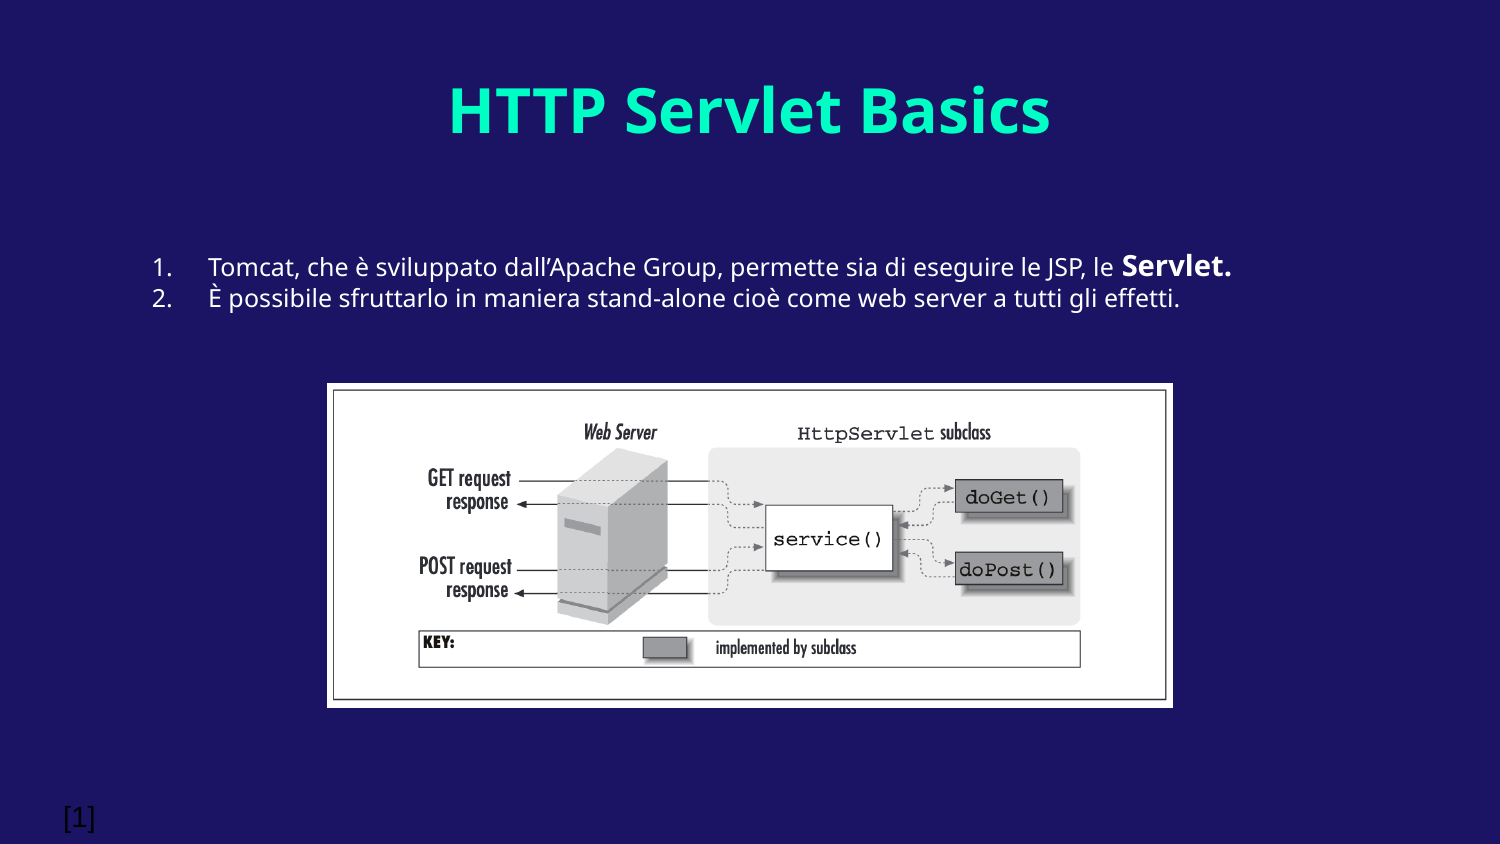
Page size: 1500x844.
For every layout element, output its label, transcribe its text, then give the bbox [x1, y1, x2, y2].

text_box [1] [48, 790, 111, 841]
picture [327, 383, 1173, 709]
title HTTP Servlet Basics [209, 56, 1291, 232]
subtitle Tomcat, che è sviluppato dall’Apache Group, permette sia di eseguire le JSP, le Servlet. È possibile sfruttarlo in maniera stand-alone cioè come web server a tutti gli effetti. [118, 232, 1382, 727]
